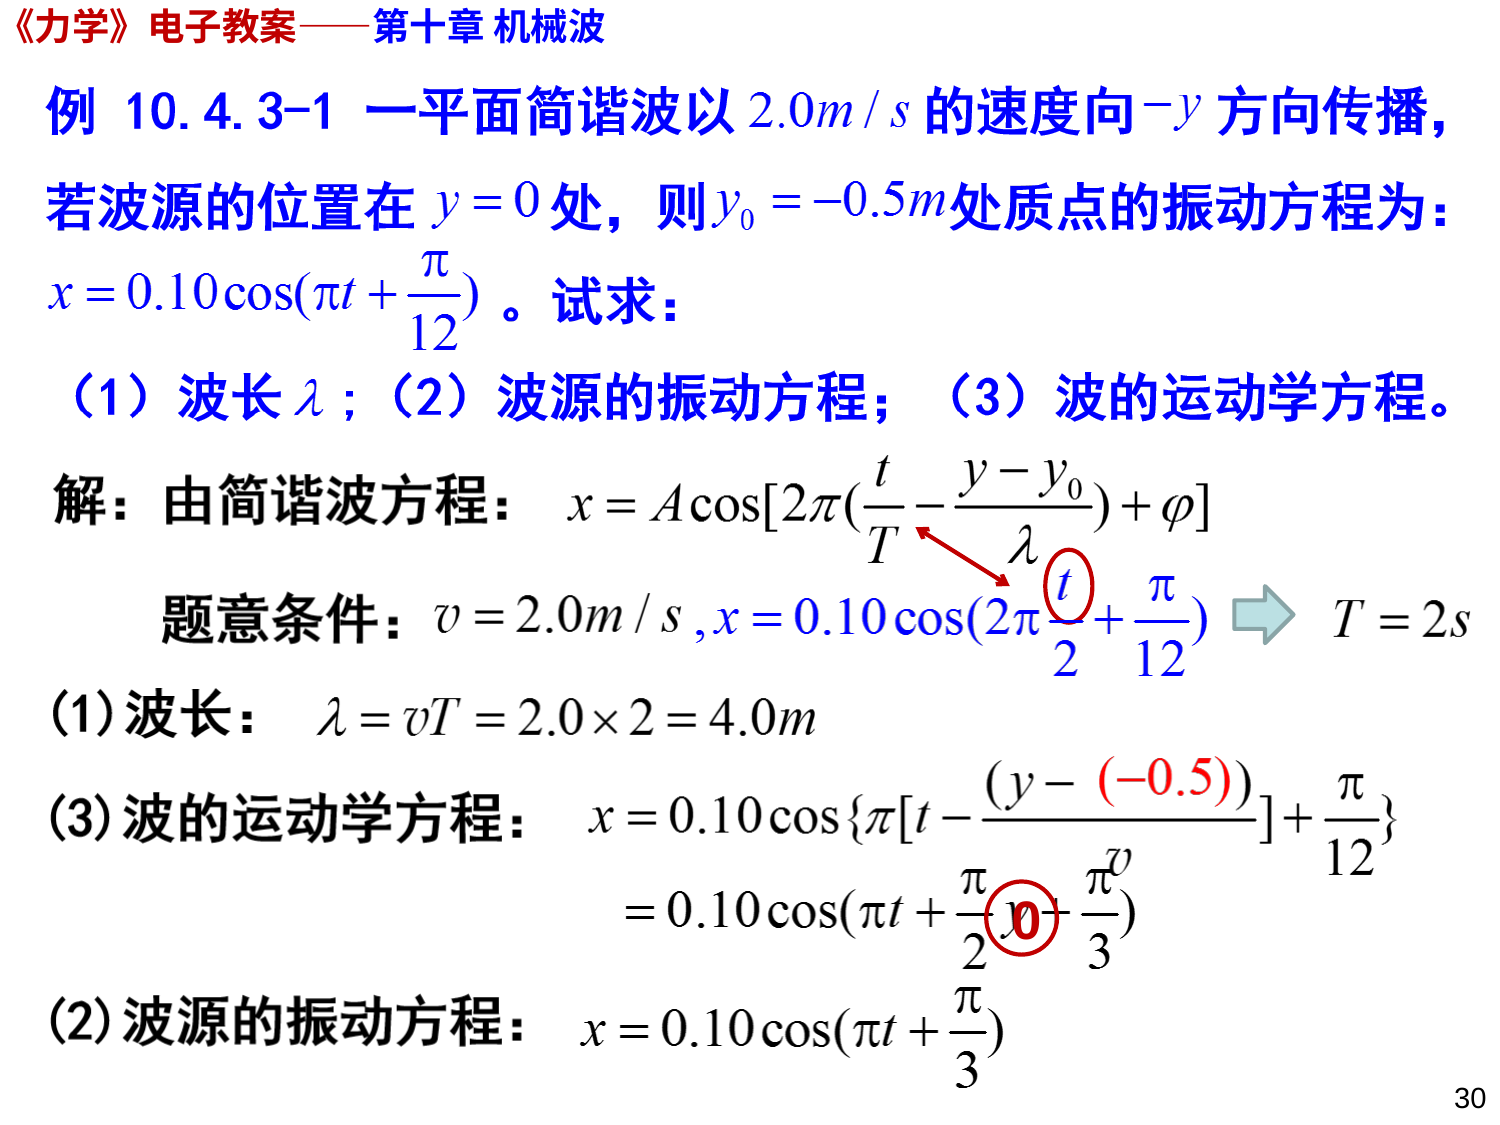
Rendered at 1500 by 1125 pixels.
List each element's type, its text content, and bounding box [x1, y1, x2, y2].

text_box [1232, 584, 1296, 646]
slide_number 30 [1151, 1071, 1500, 1107]
picture [11, 50, 1500, 683]
picture [1330, 593, 1477, 643]
picture [5, 564, 1402, 1095]
